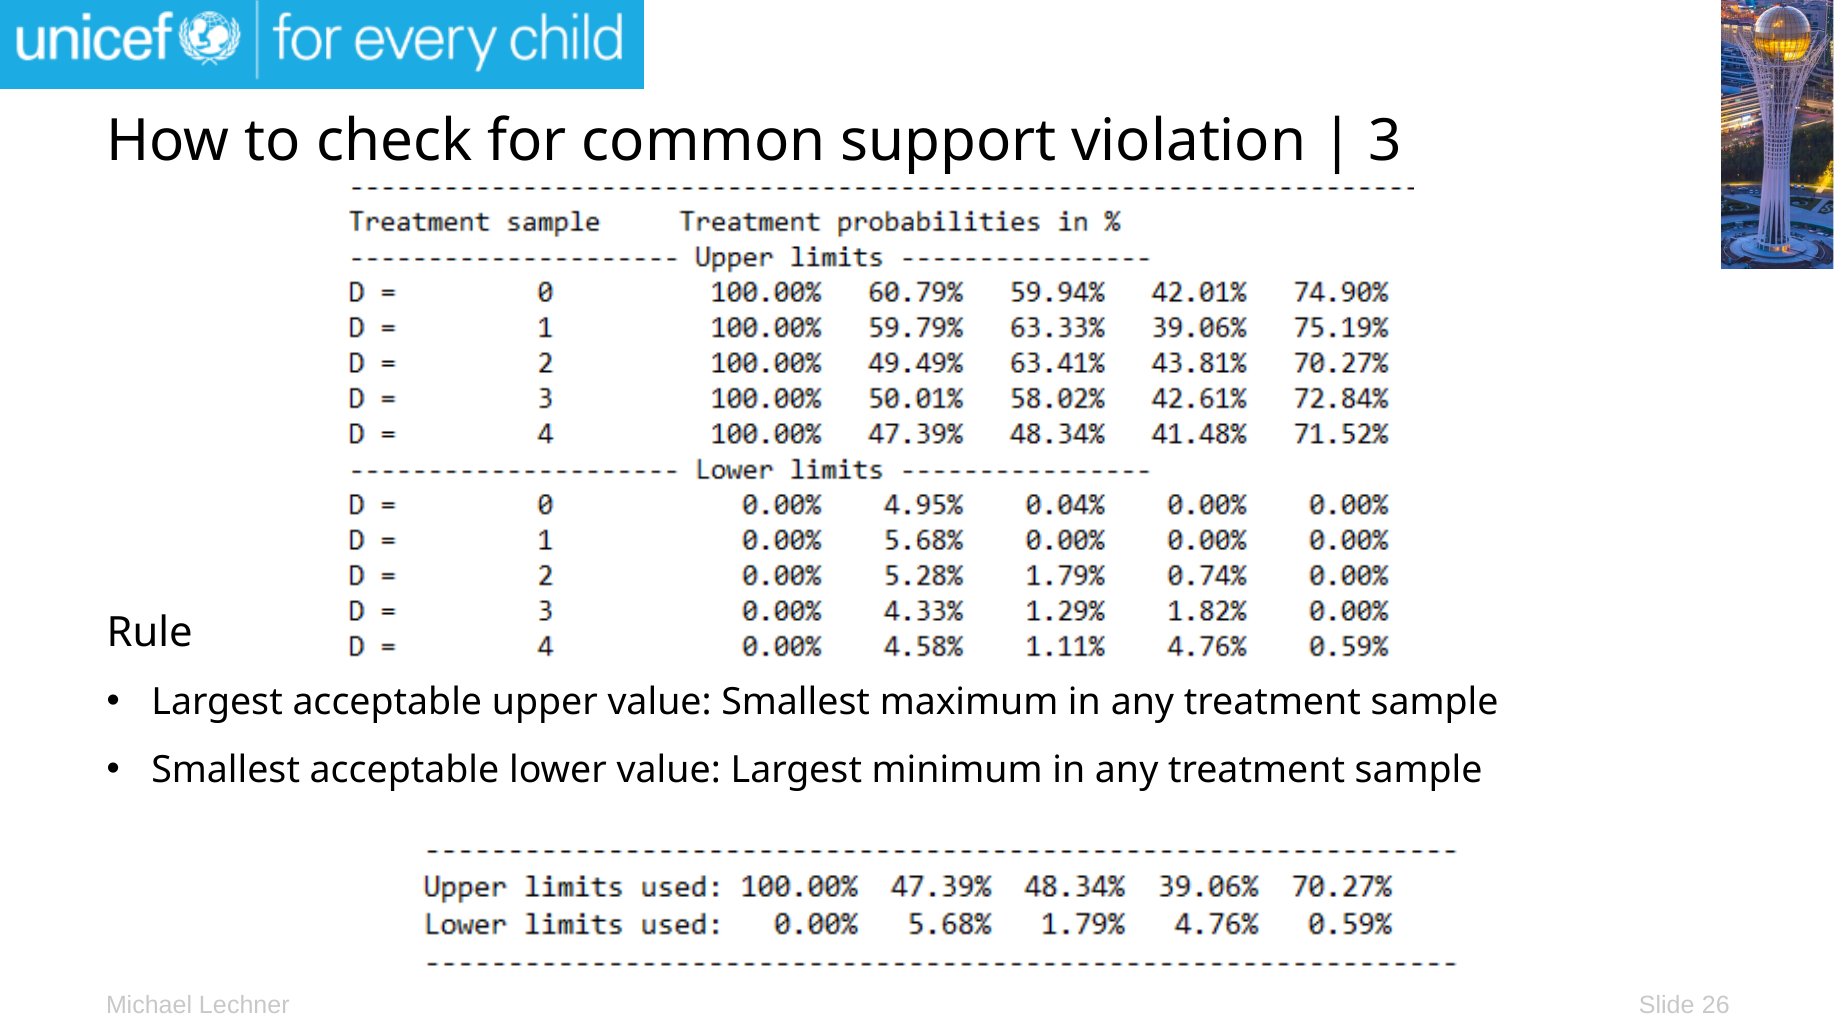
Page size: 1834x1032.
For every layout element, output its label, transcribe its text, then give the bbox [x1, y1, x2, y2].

picture [419, 848, 1461, 996]
picture [1721, 0, 1834, 269]
slide_number Slide 26 [1332, 976, 1745, 1032]
picture [349, 183, 1414, 676]
title How to check for common support violation | 3 [91, 90, 1803, 185]
footer Michael Lechner [91, 976, 710, 1032]
picture [0, 0, 644, 89]
list Rule Largest acceptable upper value: Smallest maximum in any treatment sample Smallest acceptable lower value: Largest minimum in any treatment sample [91, 296, 1742, 941]
